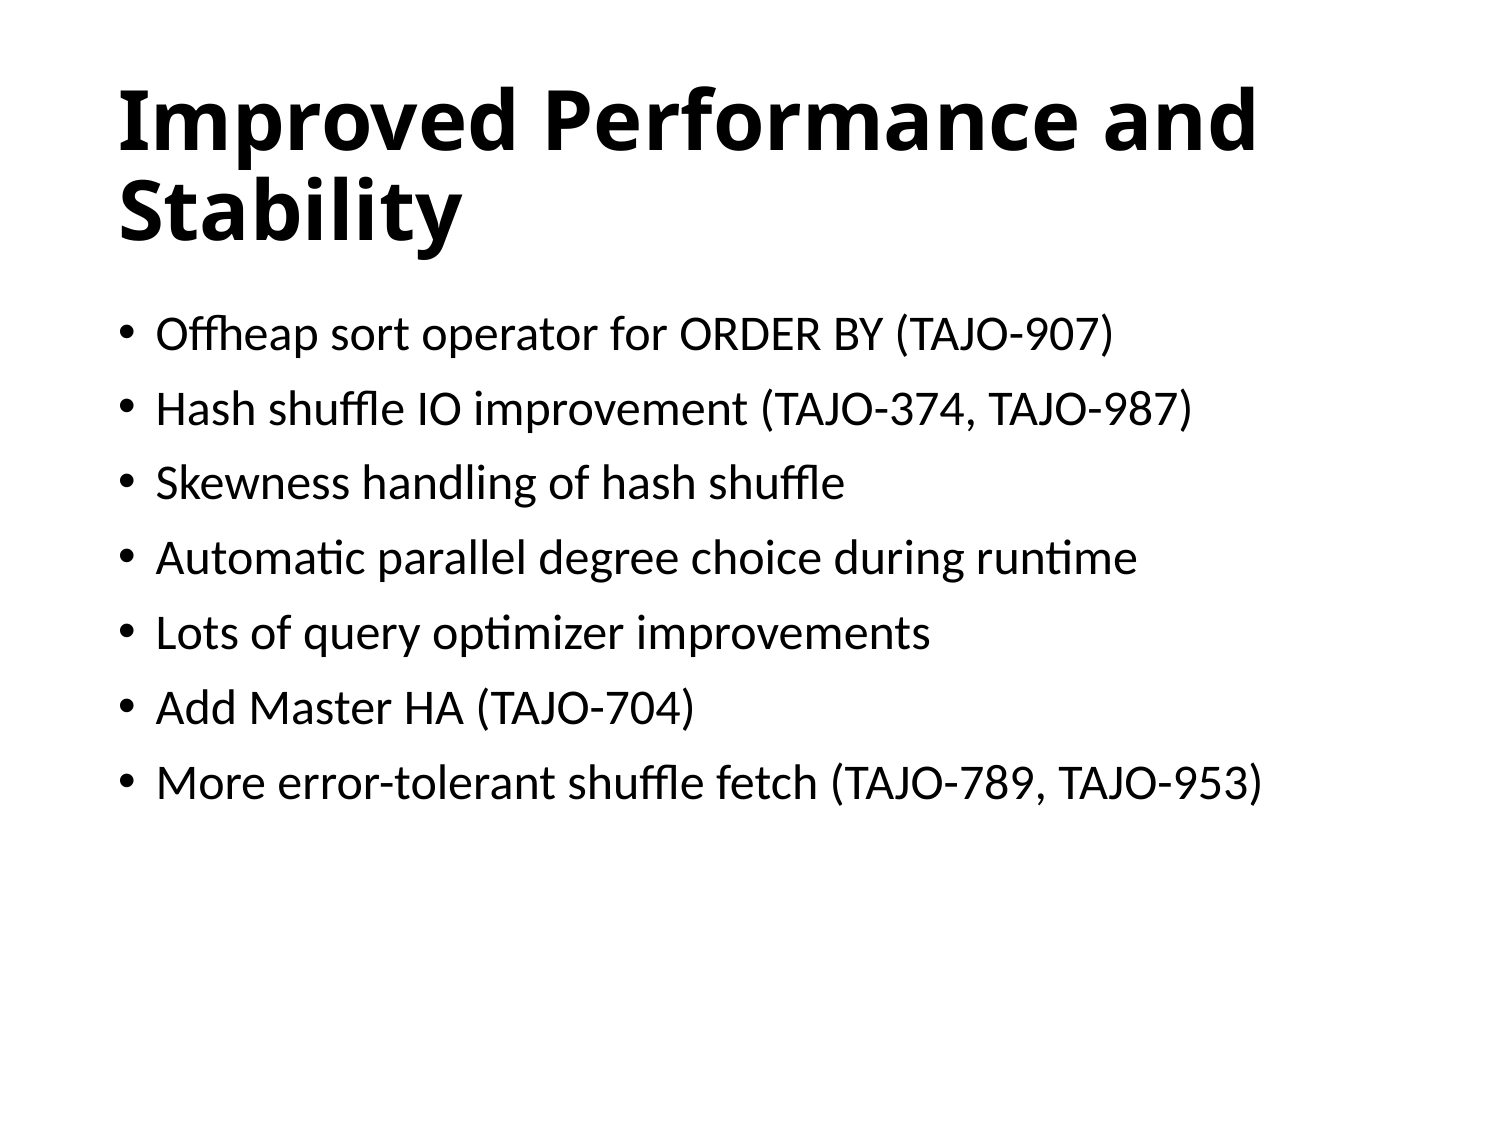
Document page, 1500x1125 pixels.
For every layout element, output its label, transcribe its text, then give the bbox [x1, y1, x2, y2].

title Improved Performance and Stability [103, 59, 1397, 278]
list Offheap sort operator for ORDER BY (TAJO-907) Hash shuffle IO improvement (TAJO-374, TAJO-987) Skewness handling of hash shuffle Automatic parallel degree choice during runtime Lots of query optimizer improvements Add Master HA (TAJO-704) More error-tolerant shuffle fetch (TAJO-789, TAJO-953) [103, 299, 1397, 1014]
